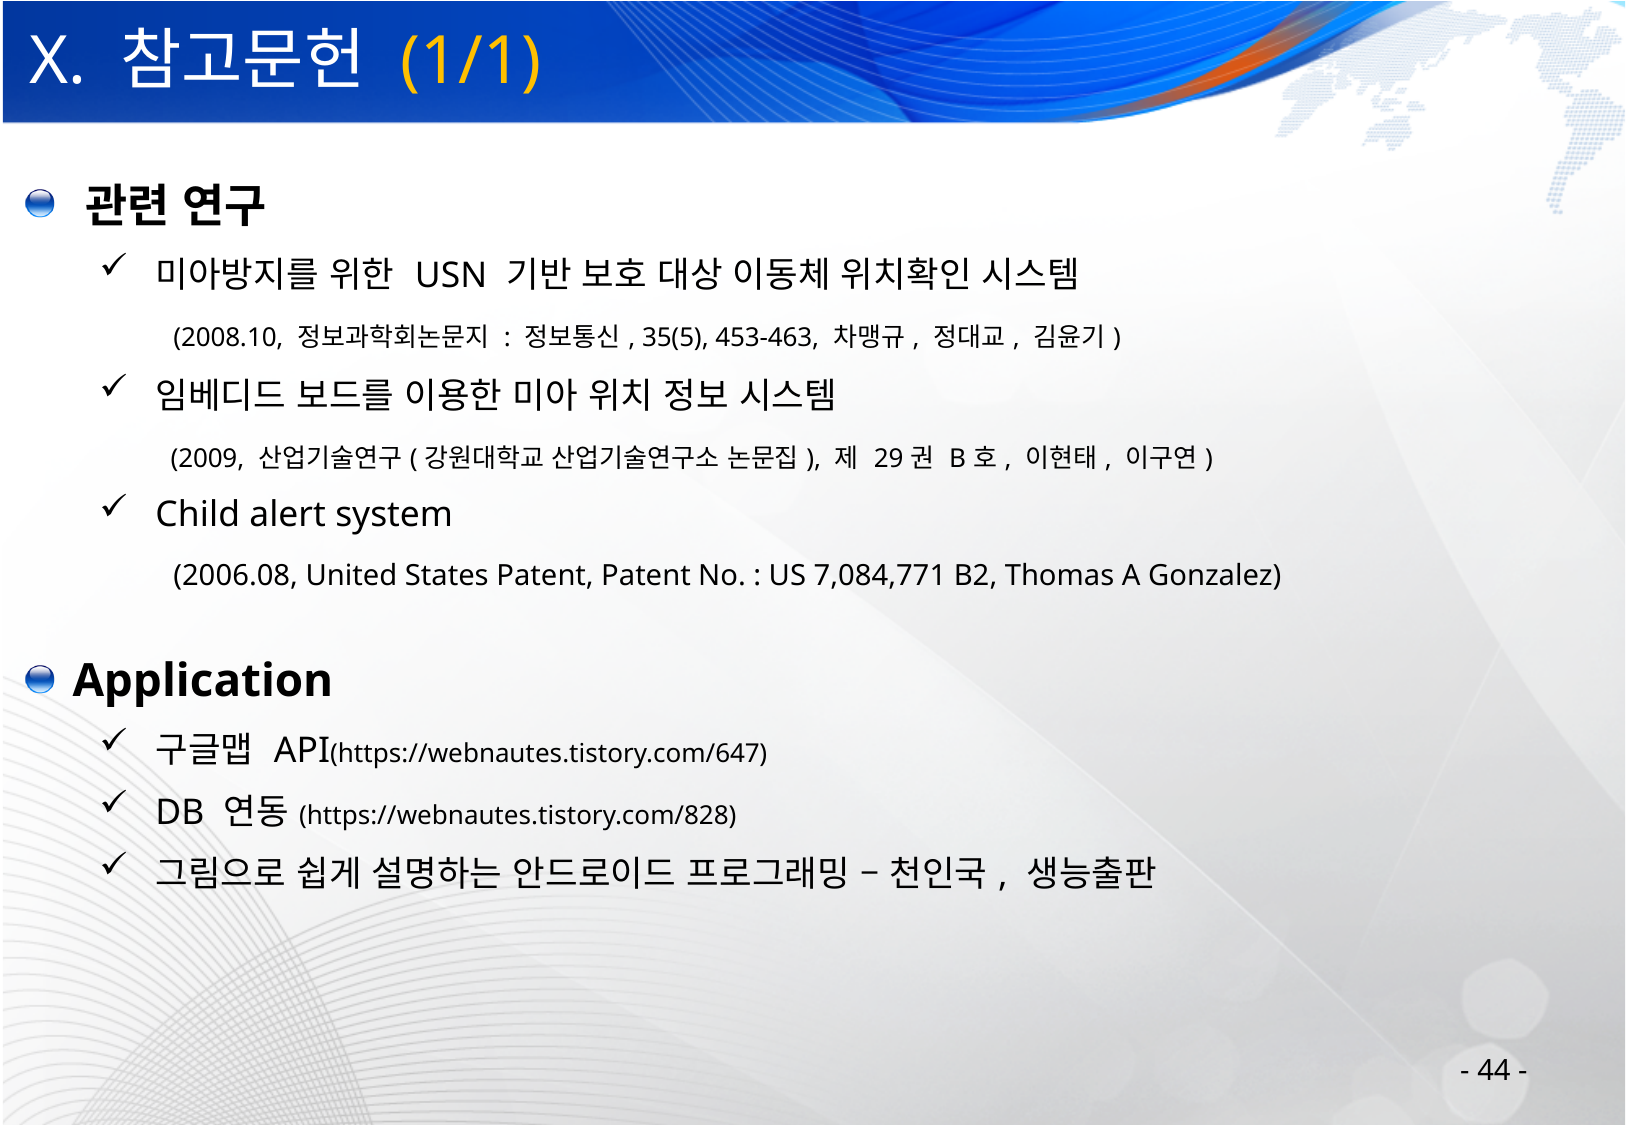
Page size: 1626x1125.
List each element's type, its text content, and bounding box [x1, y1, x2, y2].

picture [2, 1, 1626, 1125]
slide_number - 44 - [1177, 1041, 1543, 1101]
title X. 참고문헌 (1/1) [14, 3, 1451, 122]
list 관련 연구 미아방지를 위한 USN 기반 보호 대상 이동체 위치확인 시스템 (2008.10, 정보과학회논문지 : 정보통신, 35(5), 453-463, 차맹규, 정대교, 김윤기) 임베디드 보드를 이용한 미아 위치 정보 시스템 (2009, 산업기술연구(강원대학교 산업기술연구소 논문집), 제 29권 B호, 이현태, 이구연) Child alert system (2006.08, United States Patent, Patent No. : US 7,084,771 B2, Thomas A Gonzalez) Application 구글맵 API(https://webnautes.tistory.com/647) DB 연동(https://webnautes.tistory.com/828) 그림으로 쉽게 설명하는 안드로이드 프로그래밍 – 천인국, 생능출판 [9, 129, 1604, 1041]
